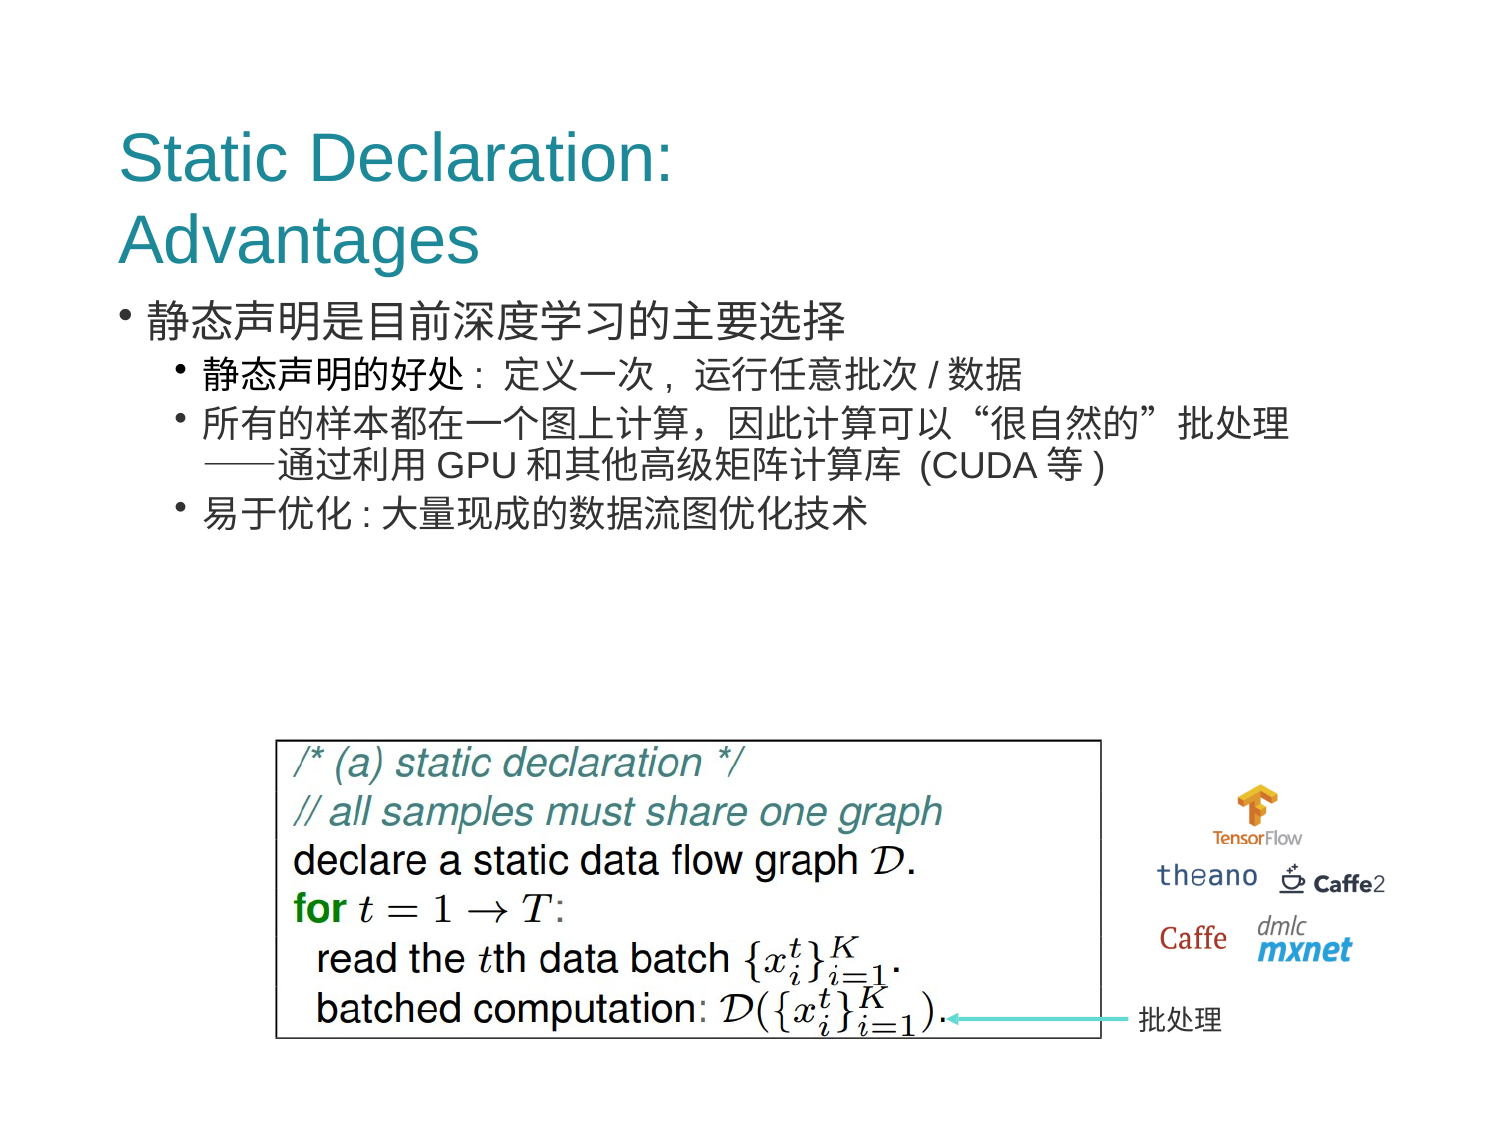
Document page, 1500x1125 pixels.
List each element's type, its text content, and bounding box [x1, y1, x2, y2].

text_box 批处理 [1136, 1000, 1469, 1037]
text_box [1257, 932, 1354, 962]
title Static Declaration: Advantages [116, 109, 1058, 287]
text_box [1160, 932, 1227, 950]
text_box [945, 1012, 1129, 1026]
text_box [275, 932, 1102, 1039]
list 静态声明是目前深度学习的主要选择 静态声明的好处: 定义一次, 运行任意批次/数据 所有的样本都在一个图上计算，因此计算可以“很自然的”批处理——通过利用GPU和其他高级矩阵计算库 (CUDA等) 易于优化:大量现成的数据流图优化技术 [67, 287, 1433, 932]
